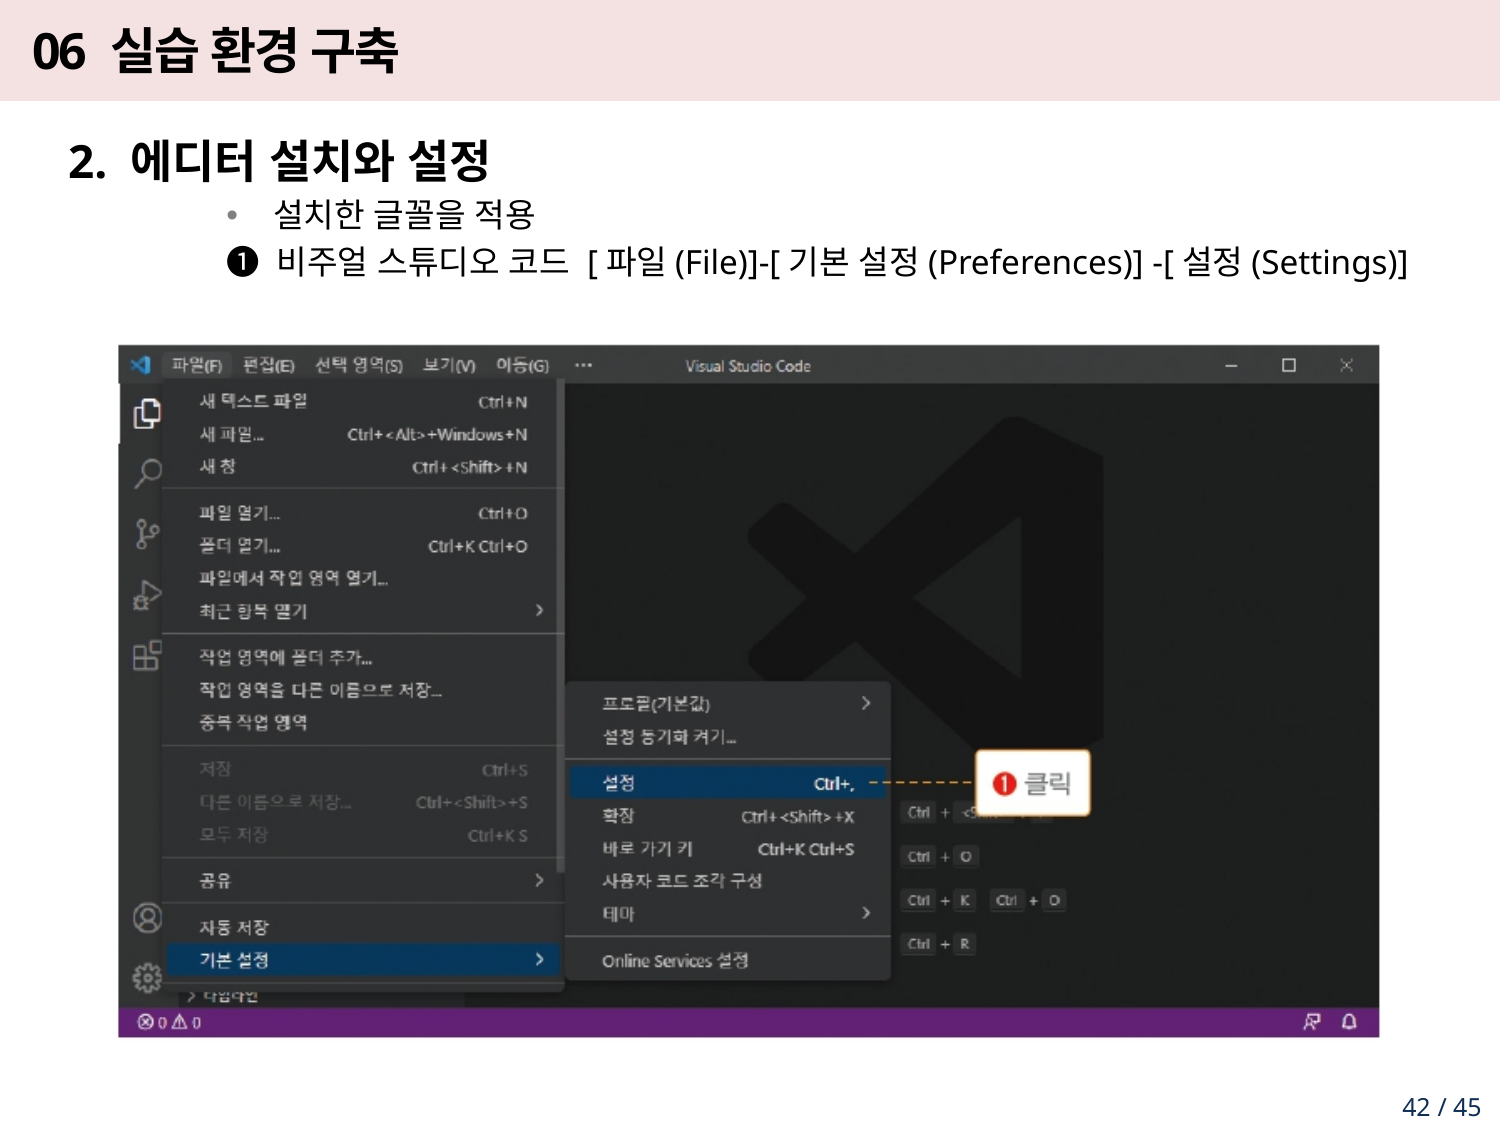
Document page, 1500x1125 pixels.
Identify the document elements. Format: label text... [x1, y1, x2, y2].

picture [111, 336, 1389, 1043]
list 2. 에디터 설치와 설정 설치한 글꼴을 적용 ➊ 비주얼 스튜디오 코드 [파일(File)]-[기본 설정(Preferences)] -[설정(Settings)] [53, 125, 1425, 1005]
title 06 실습 환경 구축 [17, 10, 1295, 89]
